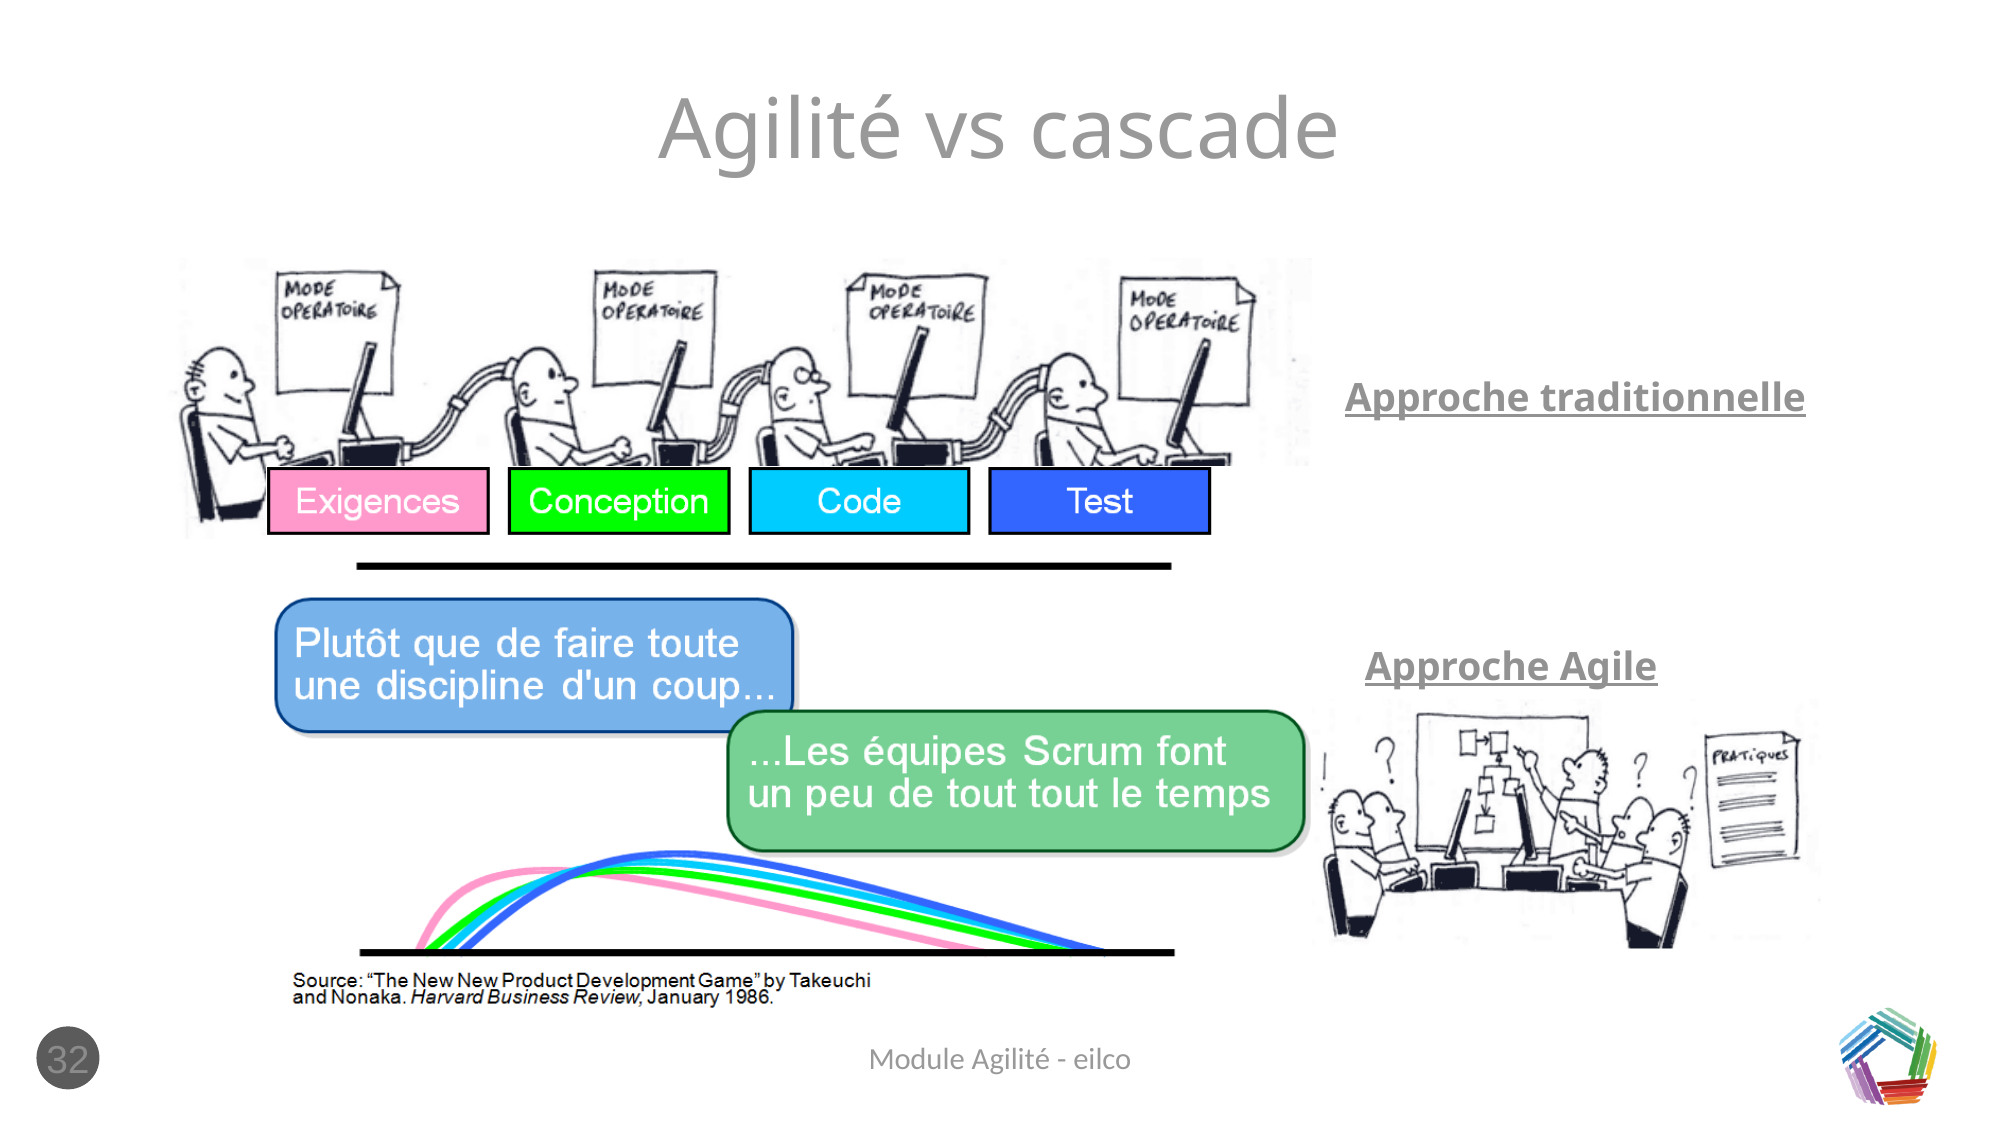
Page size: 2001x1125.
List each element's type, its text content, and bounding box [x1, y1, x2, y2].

picture [167, 258, 1821, 1019]
title Agilité vs cascade [378, 84, 1622, 166]
text_box Approche traditionnelle [1312, 352, 1866, 445]
text_box Approche Agile [1312, 621, 1802, 699]
picture [1825, 995, 1953, 1110]
slide_number 32 [17, 1027, 118, 1088]
